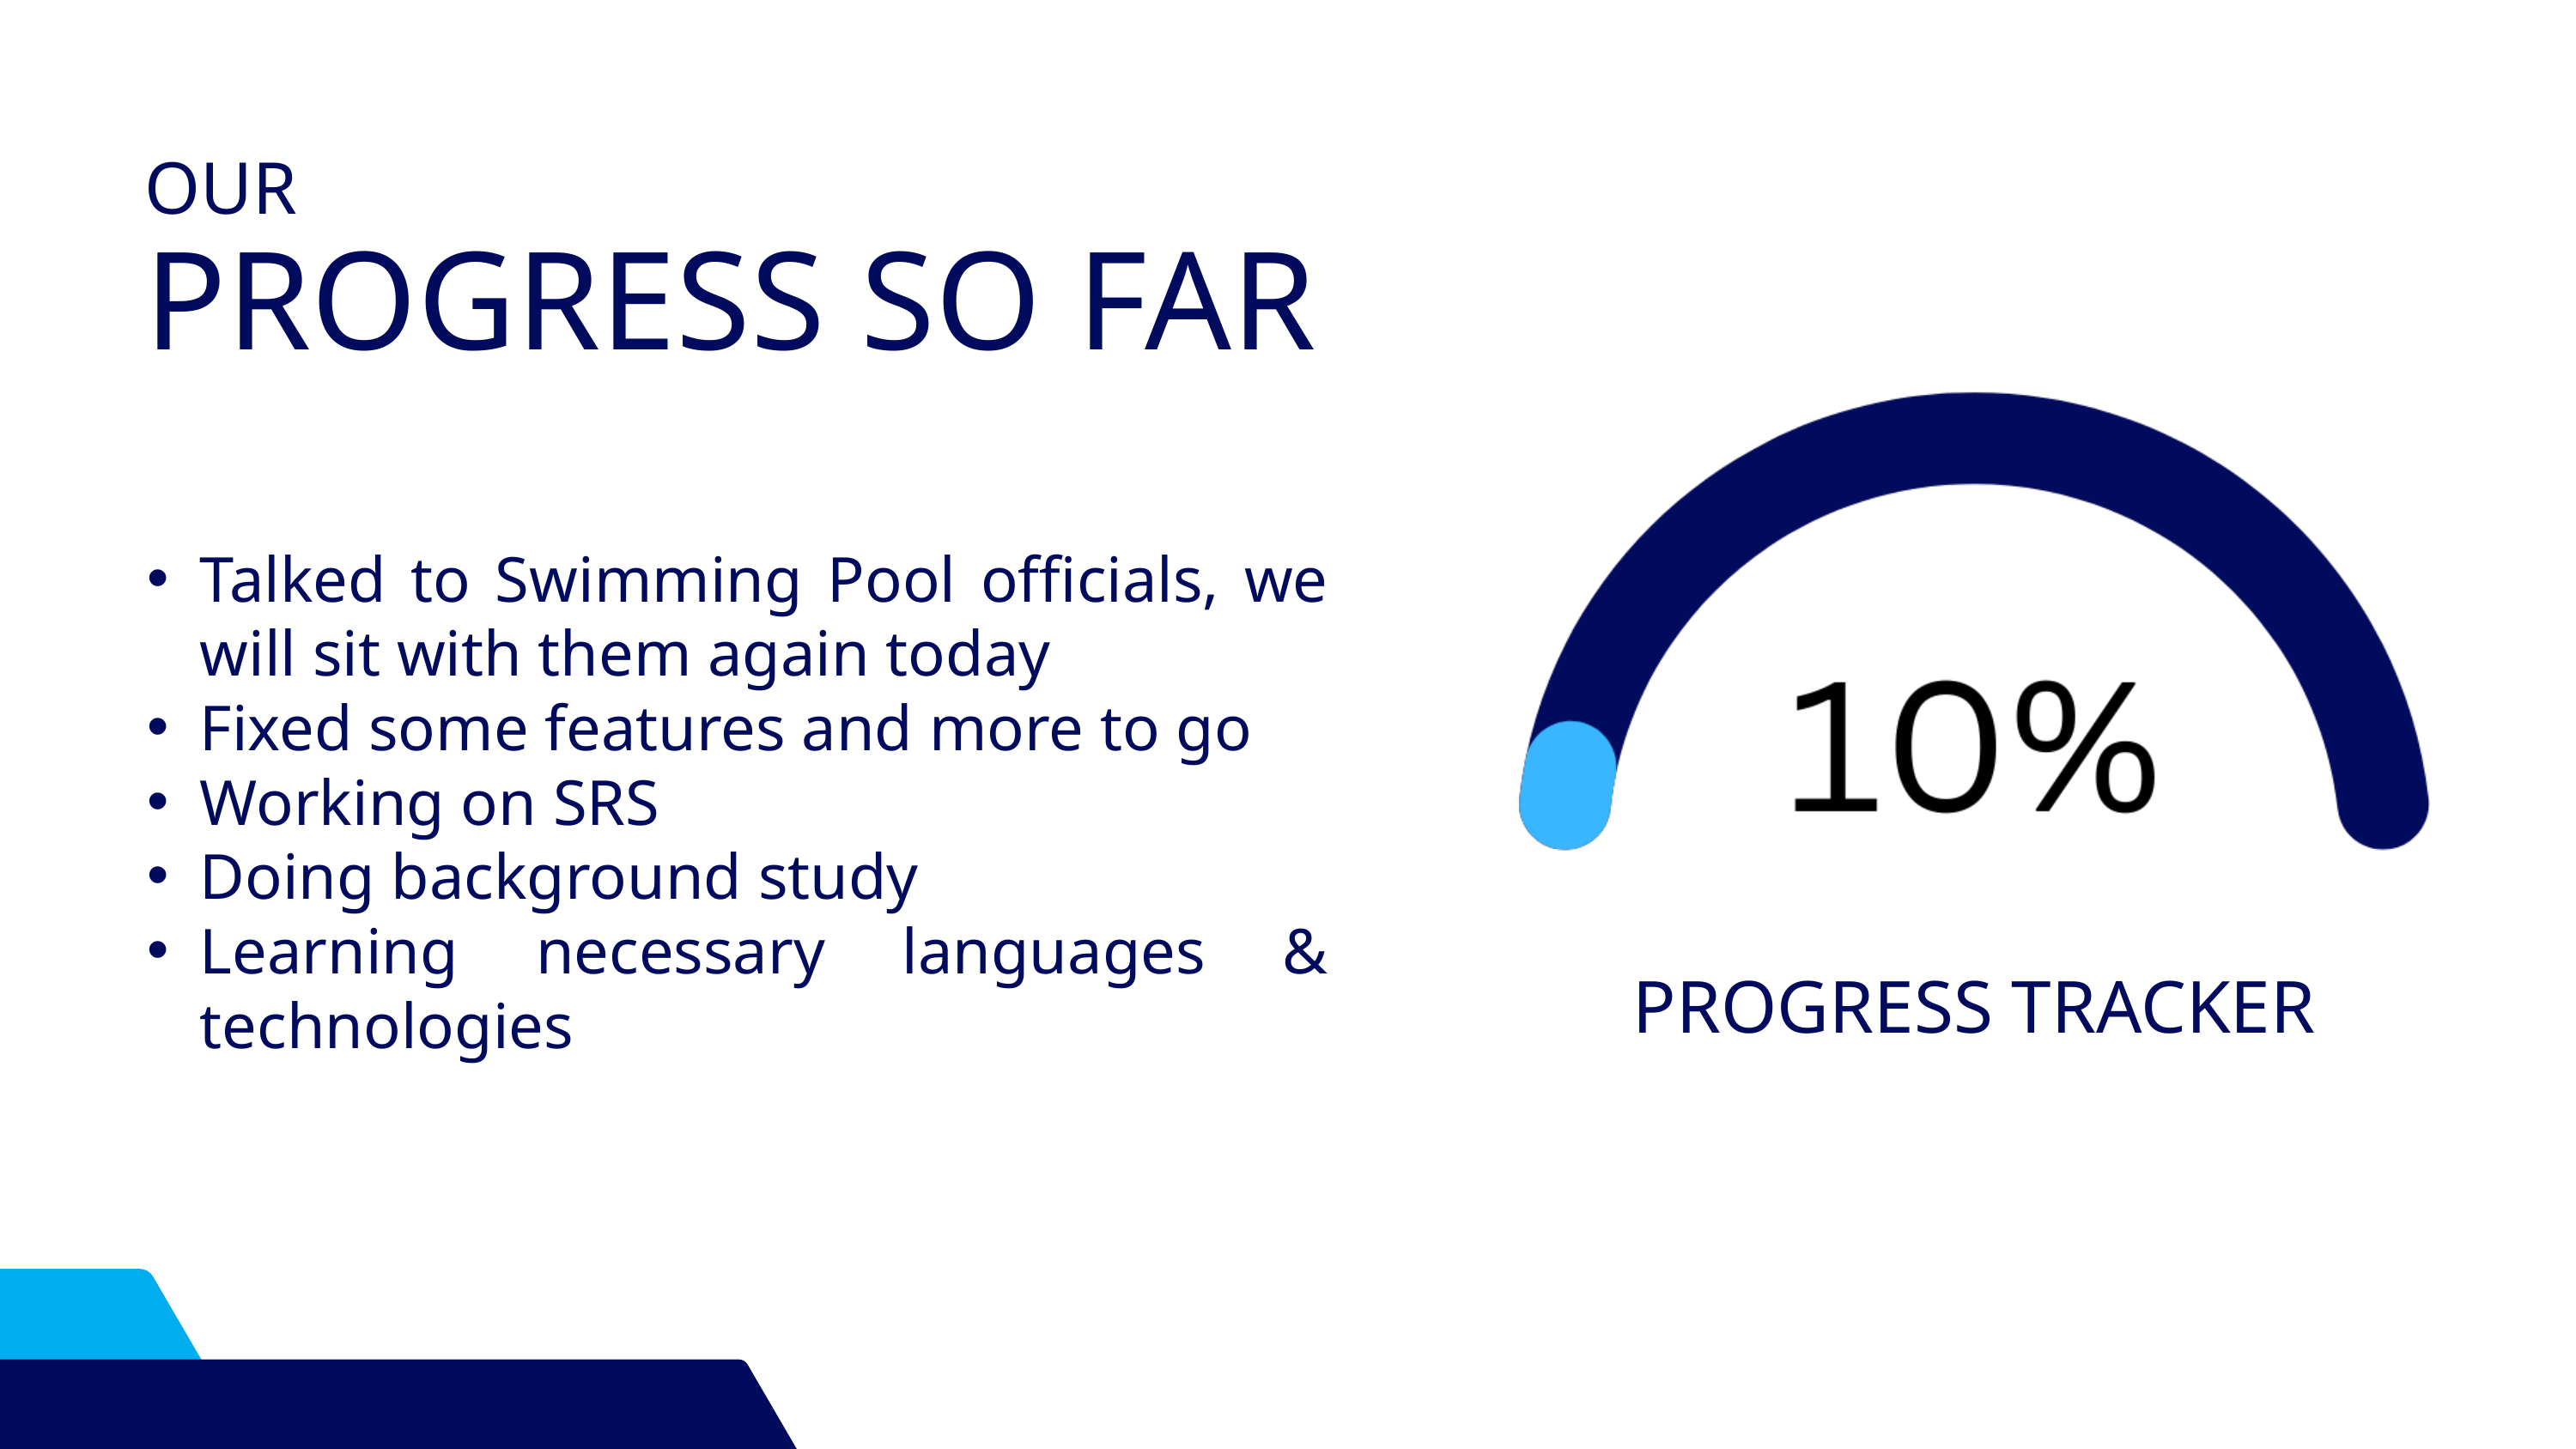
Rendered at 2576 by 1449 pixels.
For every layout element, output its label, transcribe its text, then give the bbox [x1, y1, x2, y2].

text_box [0, 1359, 866, 1449]
text_box PROGRESS TRACKER [1615, 975, 2333, 1048]
picture [1425, 301, 2523, 943]
text_box Talked to Swimming Pool officials, we will sit with them again today Fixed some features and more to go Working on SRS Doing background study Learning necessary languages & technologies [94, 539, 1329, 1061]
text_box PROGRESS SO FAR [144, 241, 1399, 378]
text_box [0, 1268, 238, 1358]
text_box OUR [144, 128, 907, 229]
